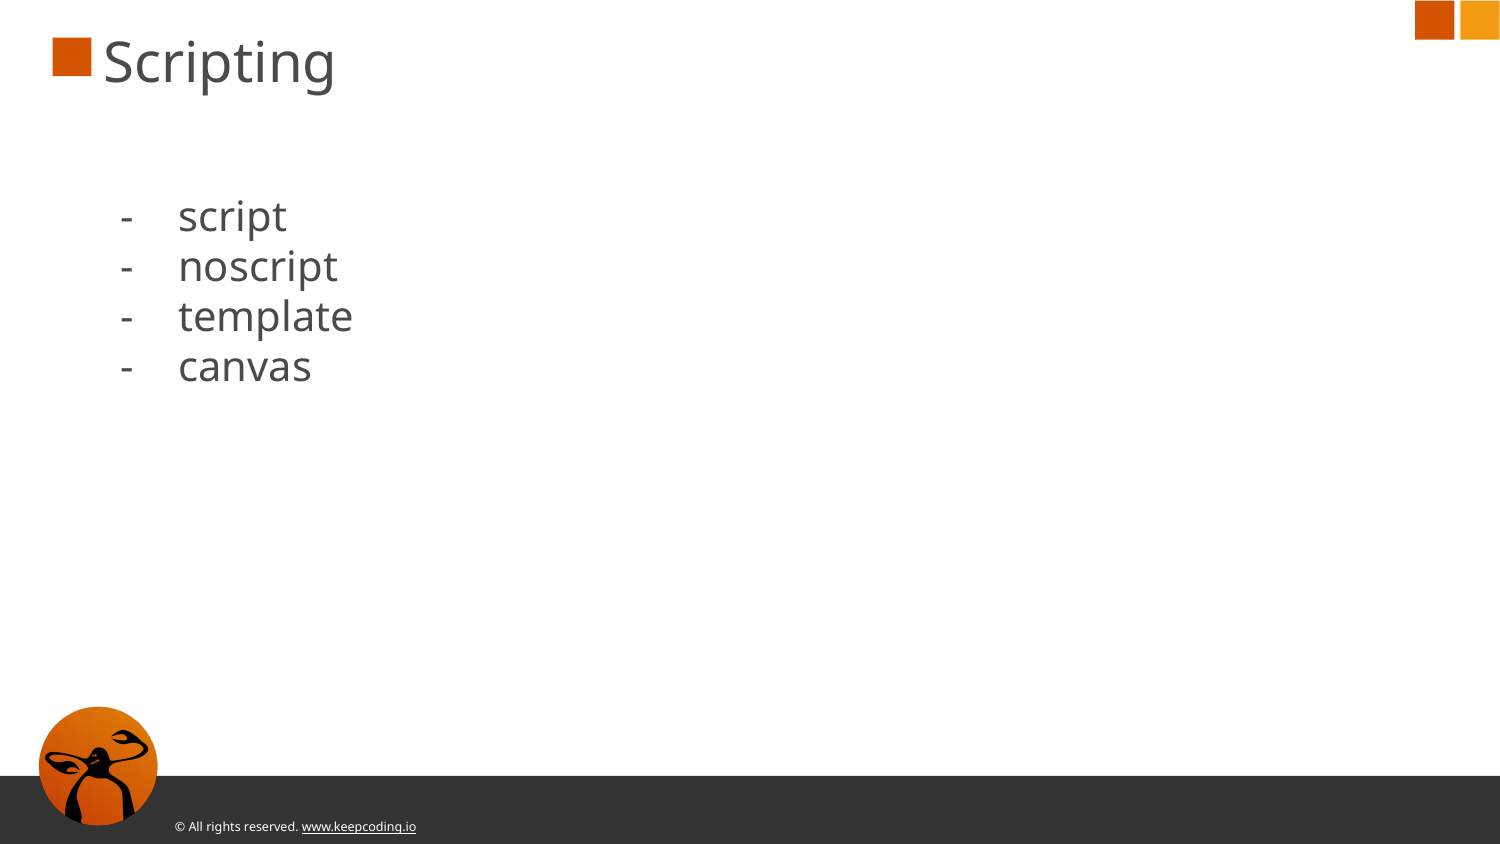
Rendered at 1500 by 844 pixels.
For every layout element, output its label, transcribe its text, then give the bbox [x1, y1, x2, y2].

title Scripting [94, 17, 1381, 107]
list script noscript template canvas [94, 181, 1381, 596]
picture [0, 673, 246, 844]
